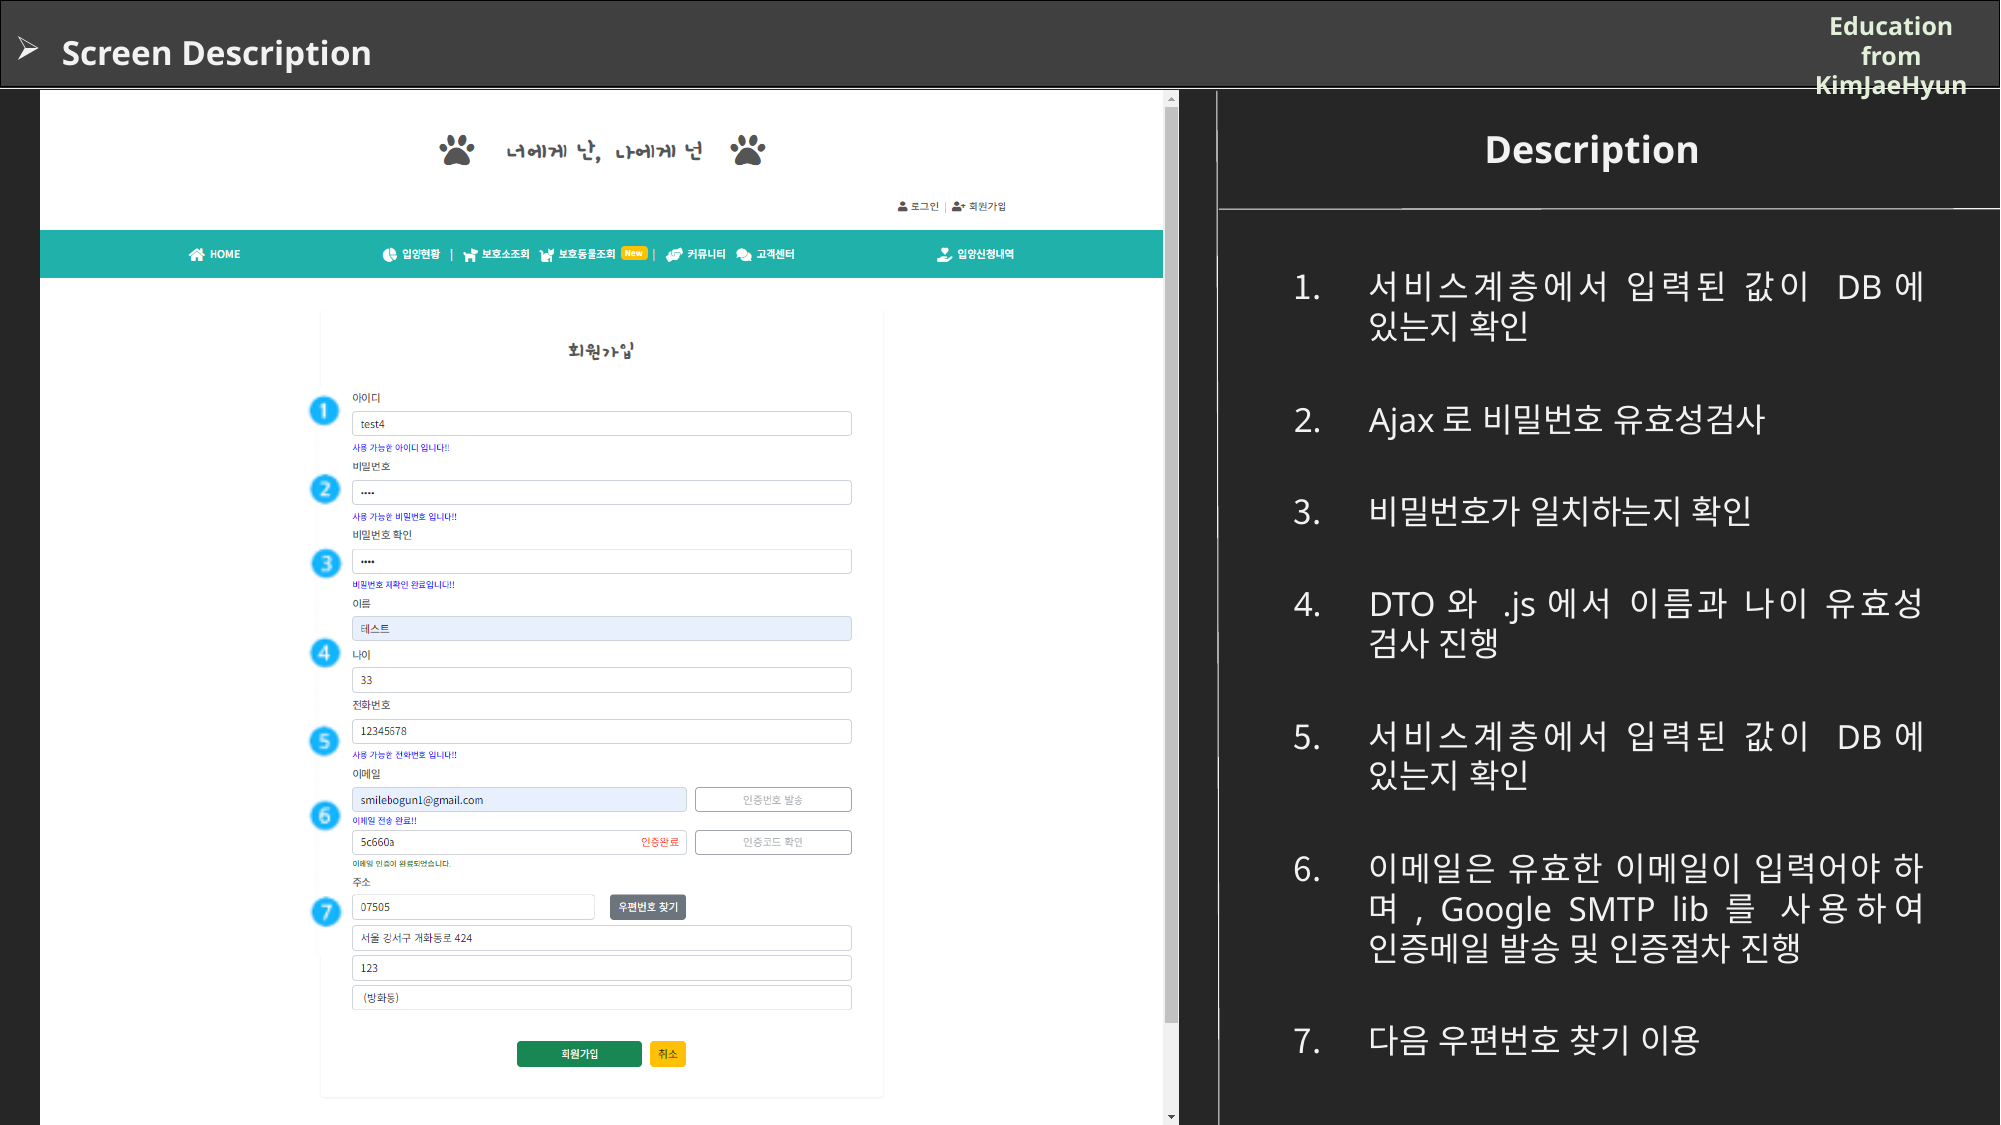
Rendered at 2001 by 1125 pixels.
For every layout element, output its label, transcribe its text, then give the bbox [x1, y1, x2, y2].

table_header Screen Description [1, 1, 1999, 86]
text_box Education from KimJaeHyun [1782, 2, 2000, 88]
text_box Description [1452, 118, 1733, 179]
text_box Education from KimJaeHyun [1782, 89, 2000, 108]
picture [40, 90, 1179, 1125]
text_box 서비스계층에서 입력된 값이 DB에 있는지 확인 Ajax로 비밀번호 유효성검사 비밀번호가 일치하는지 확인 DTO와 .js에서 이름과 나이 유효성 검사 진행 서비스계층에서 입력된 값이 DB에 있는지 확인 이메일은 유효한 이메일이 입력어야 하며, Google SMTP lib를 사용하여 인증메일 발송 및 인증절차 진행 다음 우편번호 찾기 이용 [1279, 259, 1940, 1068]
